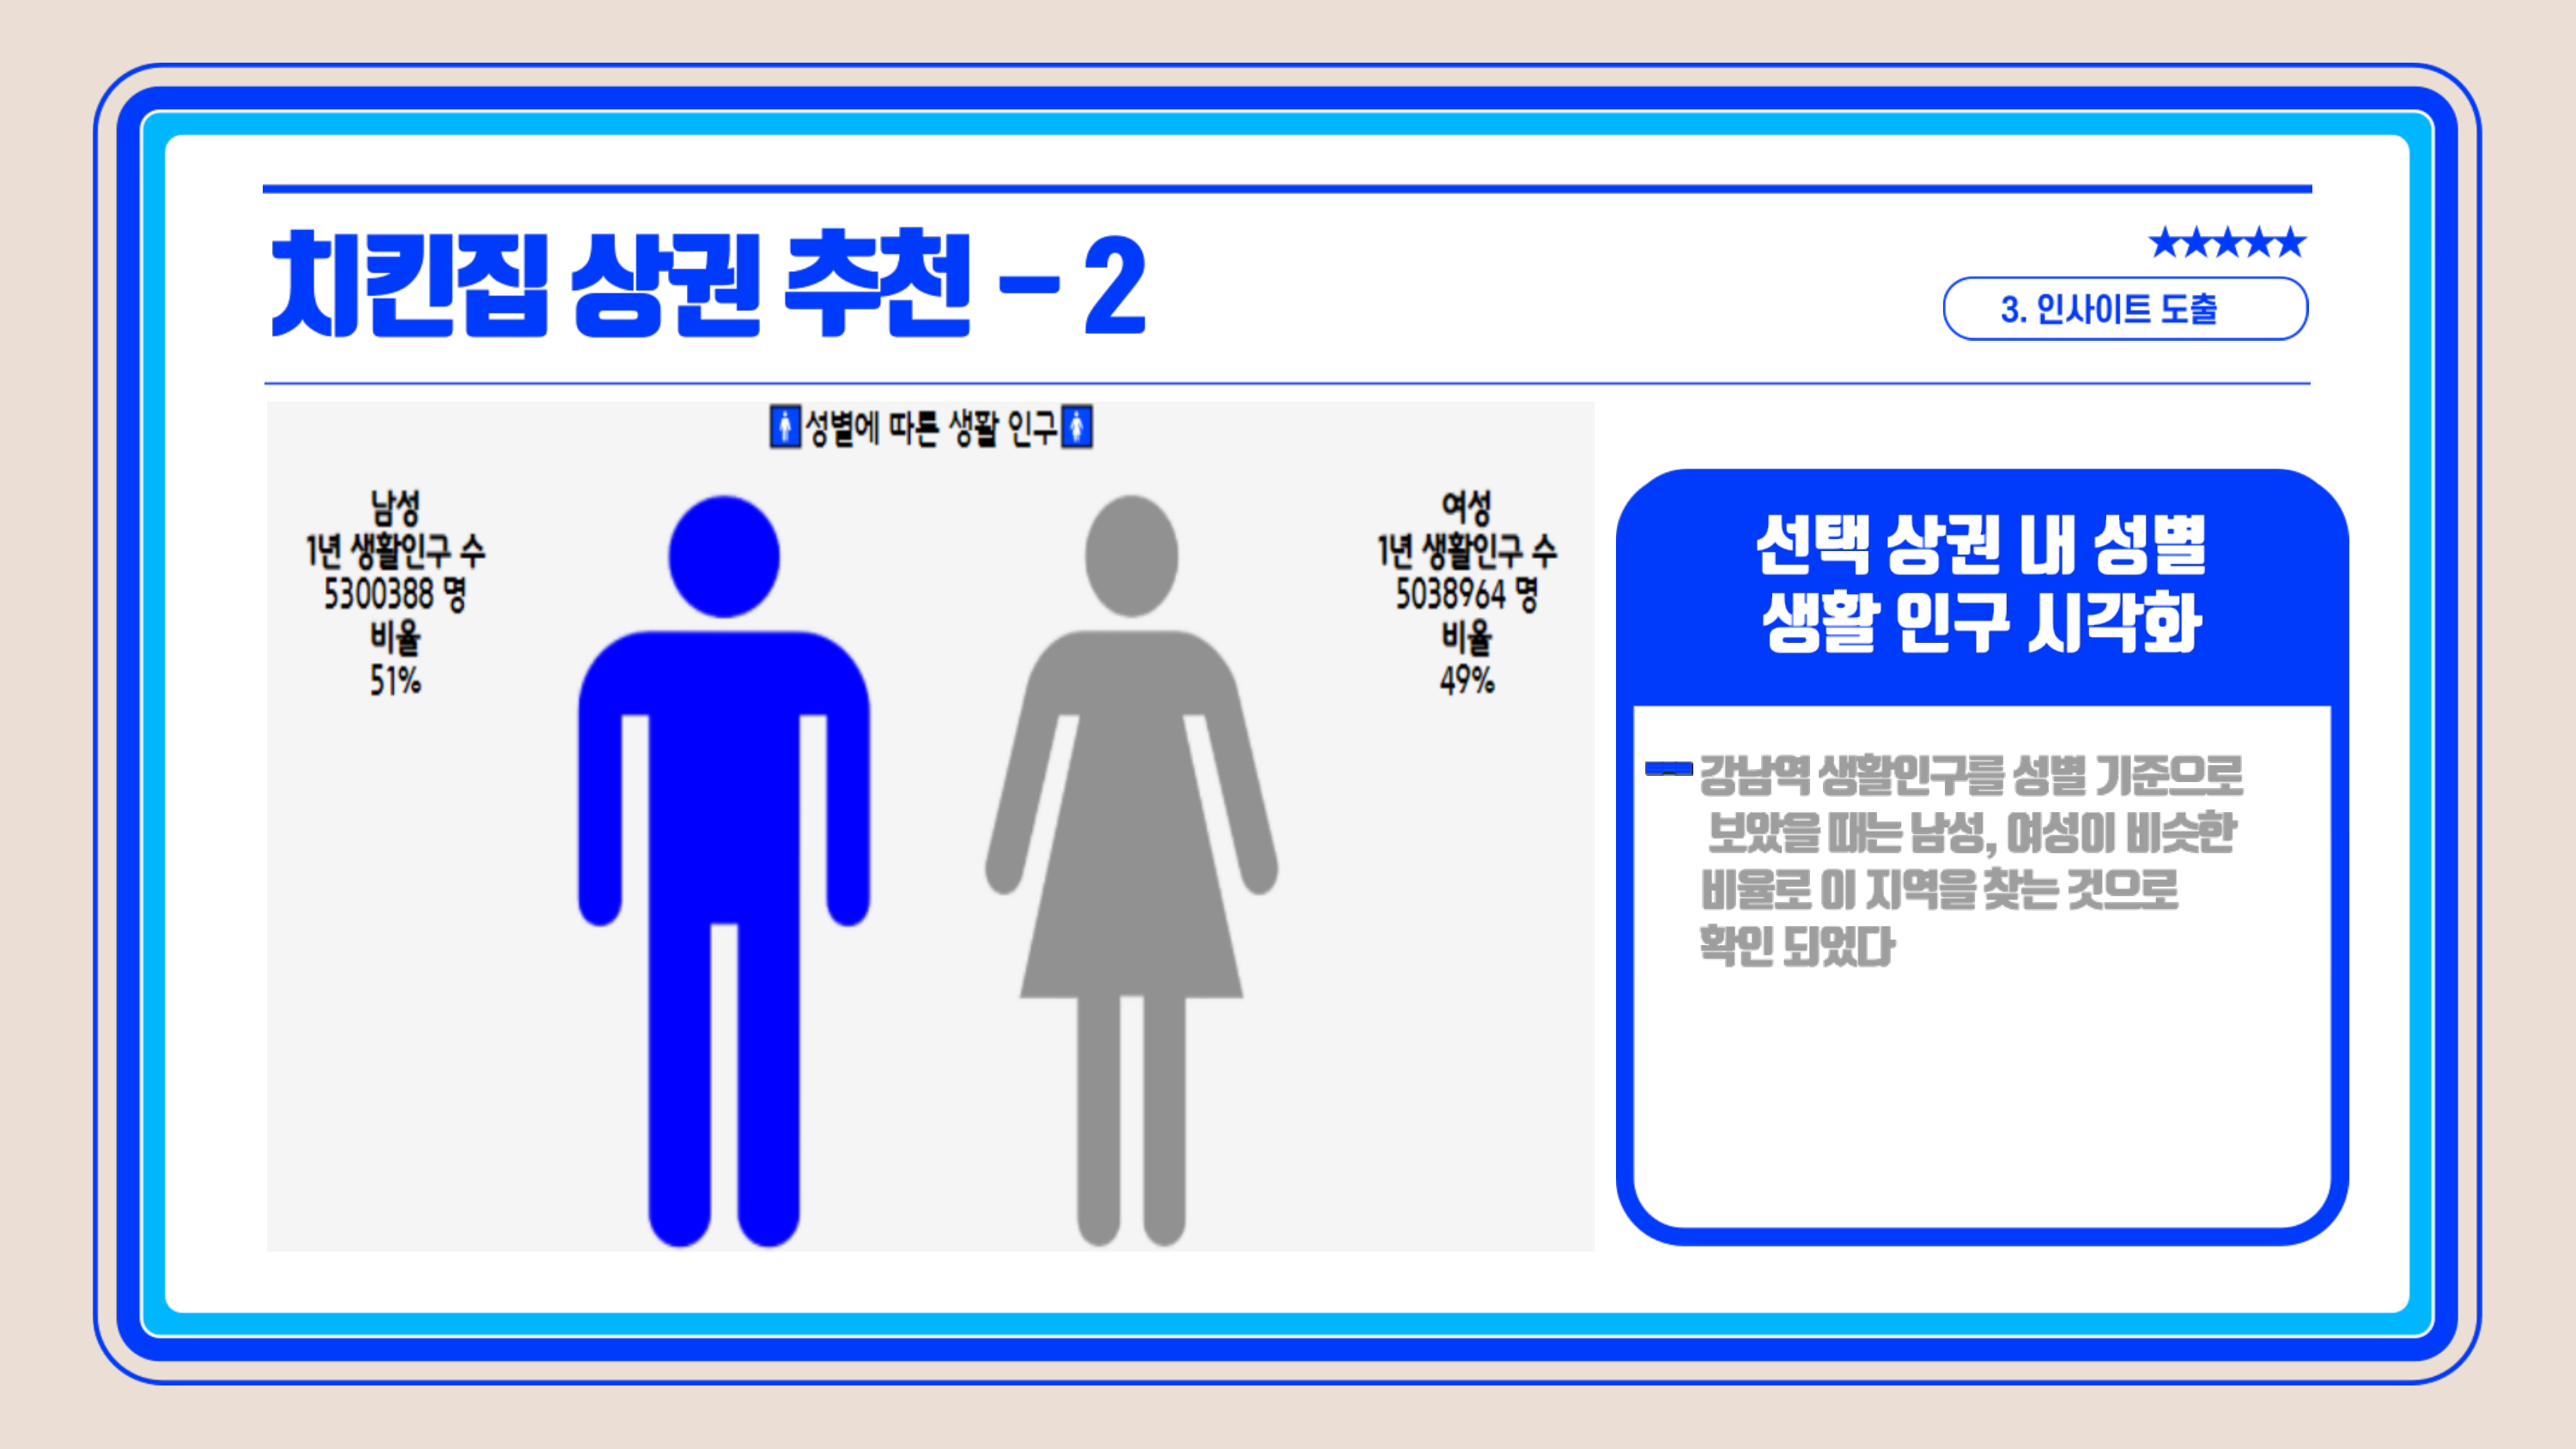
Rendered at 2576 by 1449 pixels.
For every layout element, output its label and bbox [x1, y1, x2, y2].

picture [1692, 742, 2264, 988]
text_box [1943, 276, 2076, 282]
text_box [1645, 761, 1694, 776]
text_box [2234, 283, 2309, 341]
text_box [1616, 469, 2349, 1247]
picture [250, 199, 1197, 389]
text_box [263, 173, 2313, 206]
picture [1946, 281, 2232, 339]
text_box [264, 379, 2311, 389]
text_box [93, 63, 2482, 1386]
text_box [267, 402, 1595, 1252]
picture [1595, 494, 2235, 683]
picture [2080, 214, 2327, 276]
